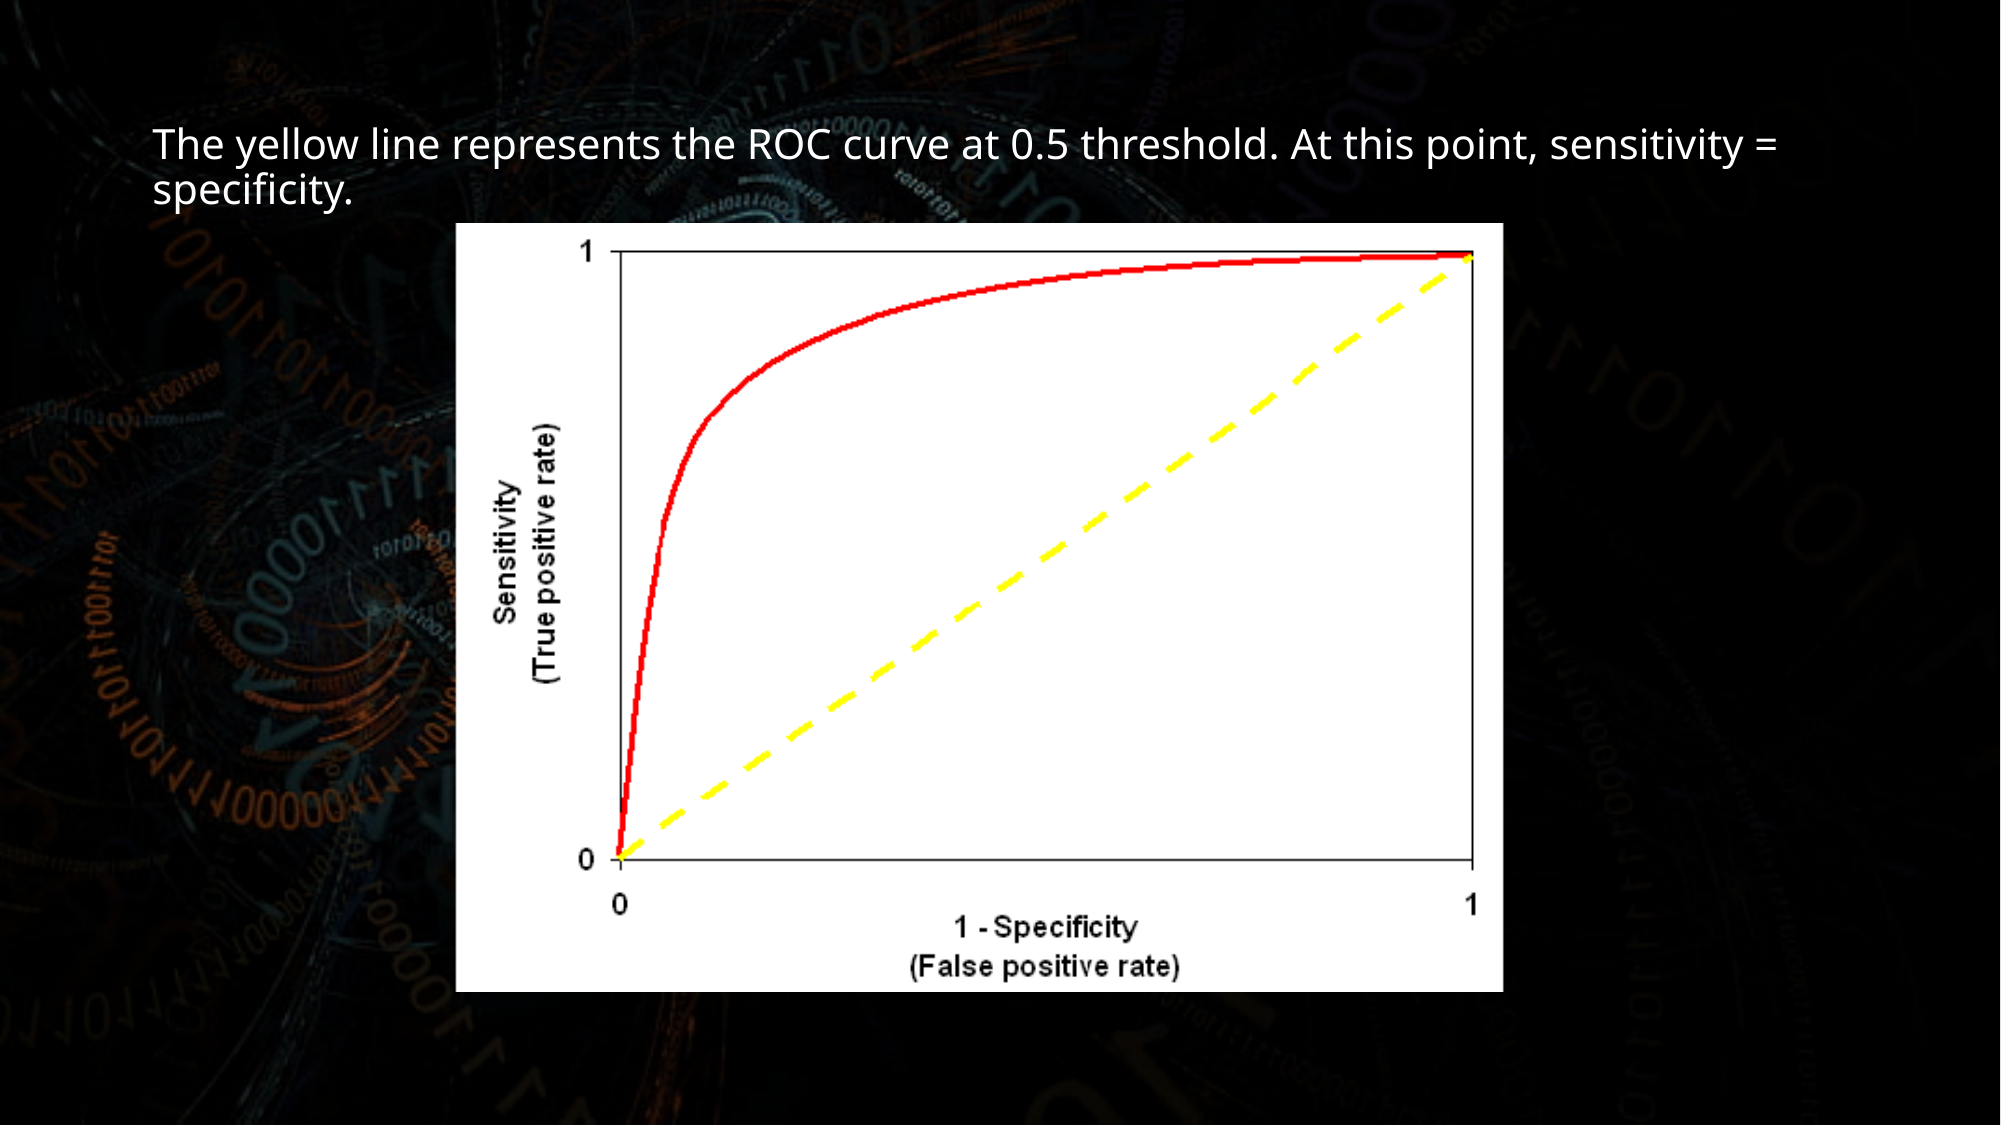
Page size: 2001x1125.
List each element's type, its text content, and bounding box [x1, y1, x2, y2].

title The yellow line represents the ROC curve at 0.5 threshold. At this point, sensitivity = specificity. [137, 59, 1863, 278]
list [447, 223, 1514, 992]
picture [0, 0, 2001, 1125]
